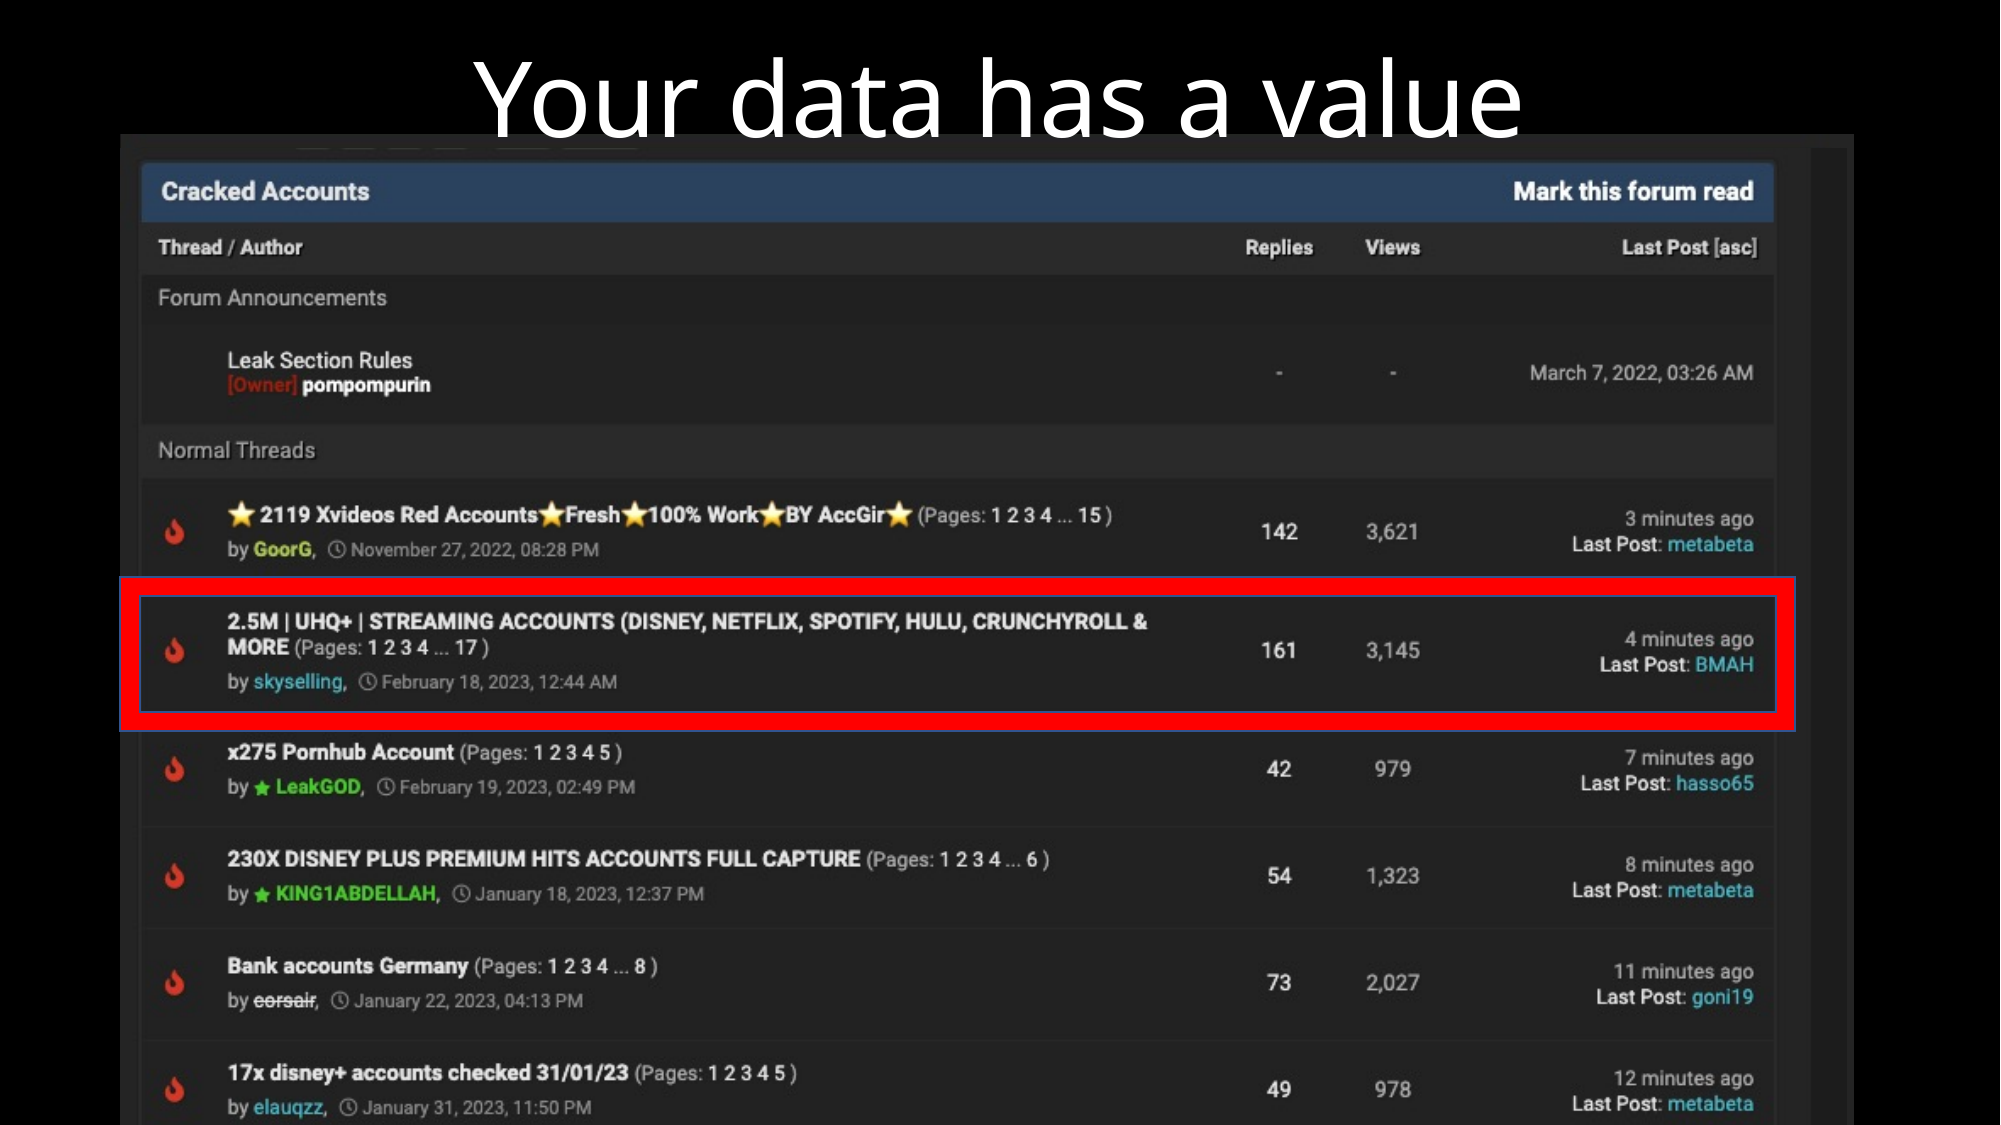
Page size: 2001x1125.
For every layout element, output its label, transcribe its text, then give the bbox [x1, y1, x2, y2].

title Your data has a value [249, 39, 1750, 130]
picture [120, 130, 1856, 1125]
